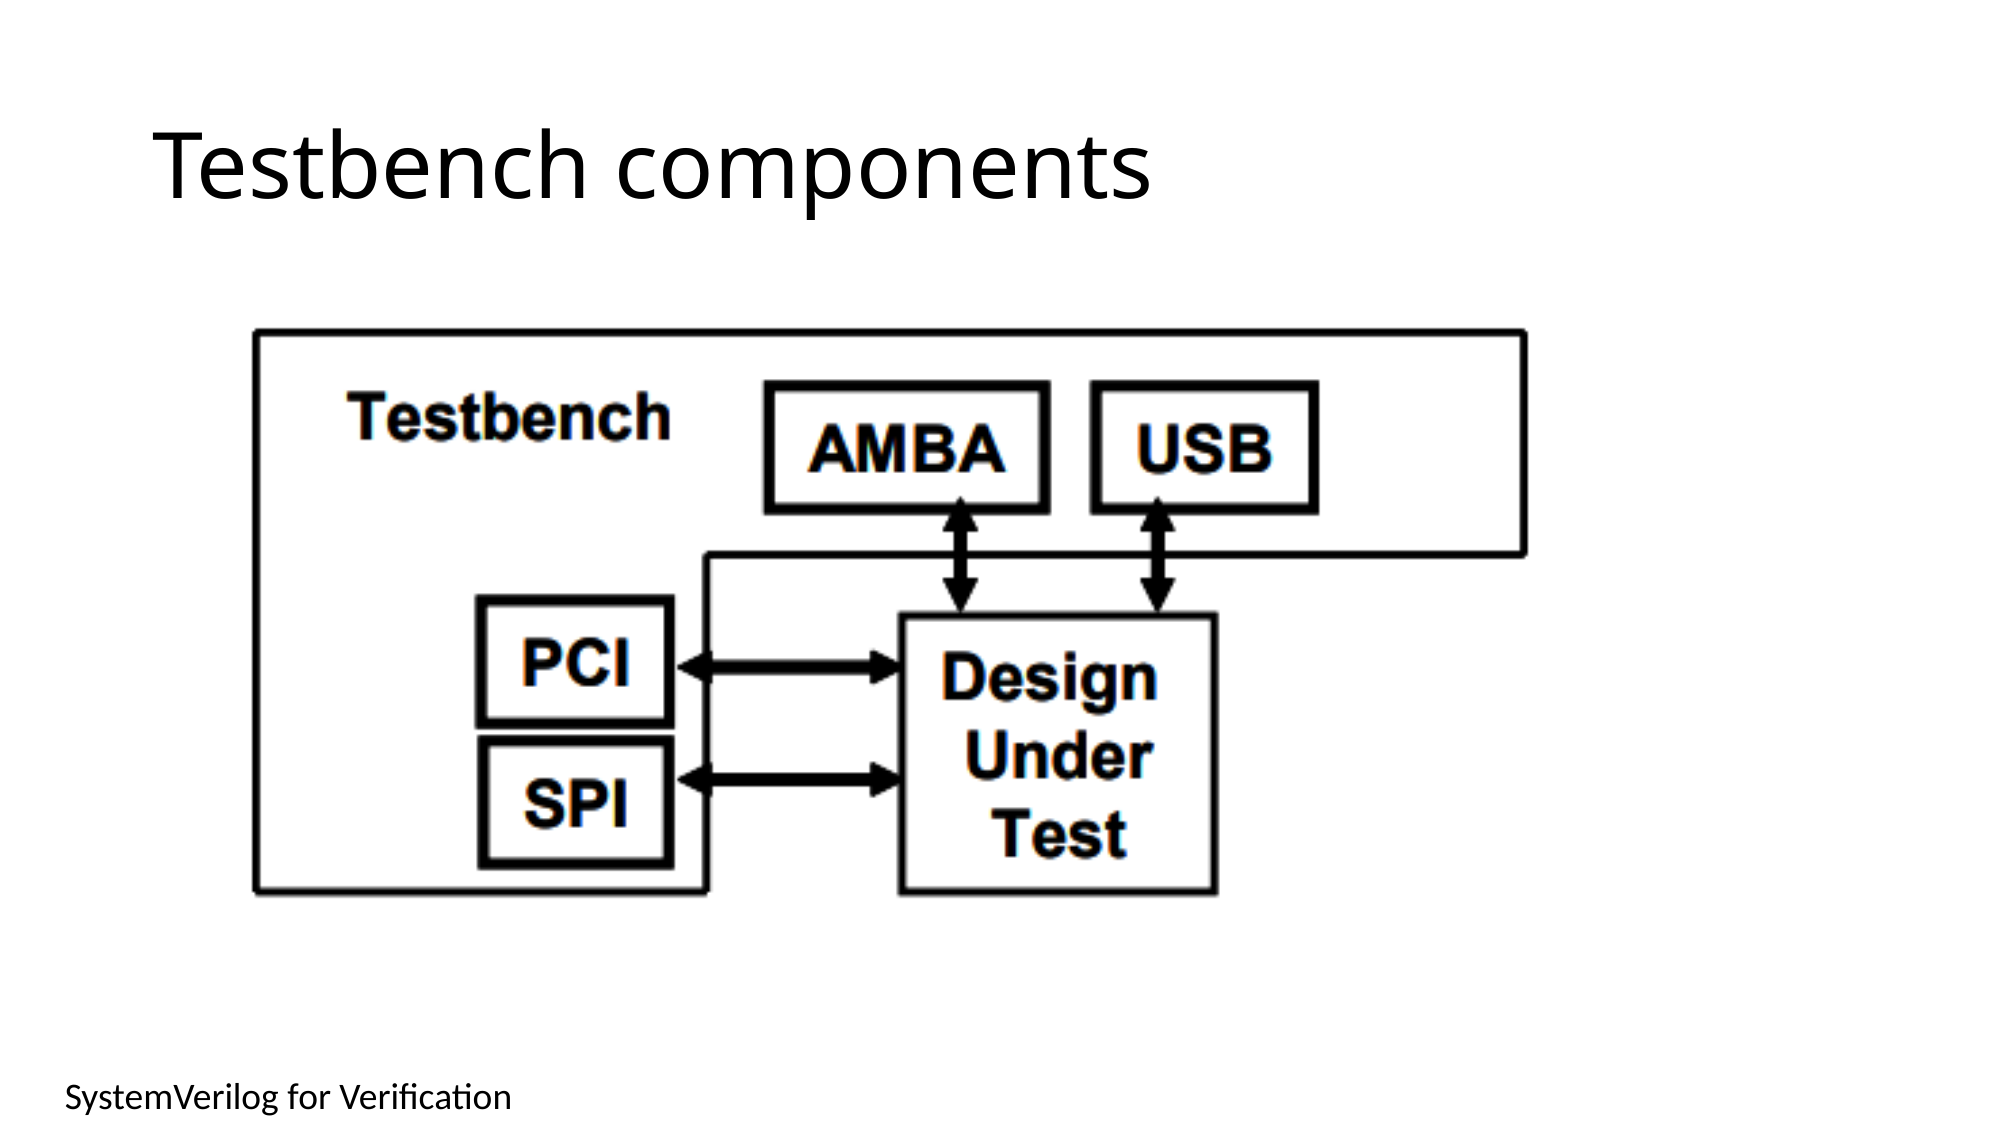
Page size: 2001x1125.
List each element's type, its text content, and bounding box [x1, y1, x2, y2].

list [226, 305, 1572, 985]
title Testbench components [137, 59, 1863, 278]
text_box SystemVerilog for Verification [50, 1064, 1050, 1125]
